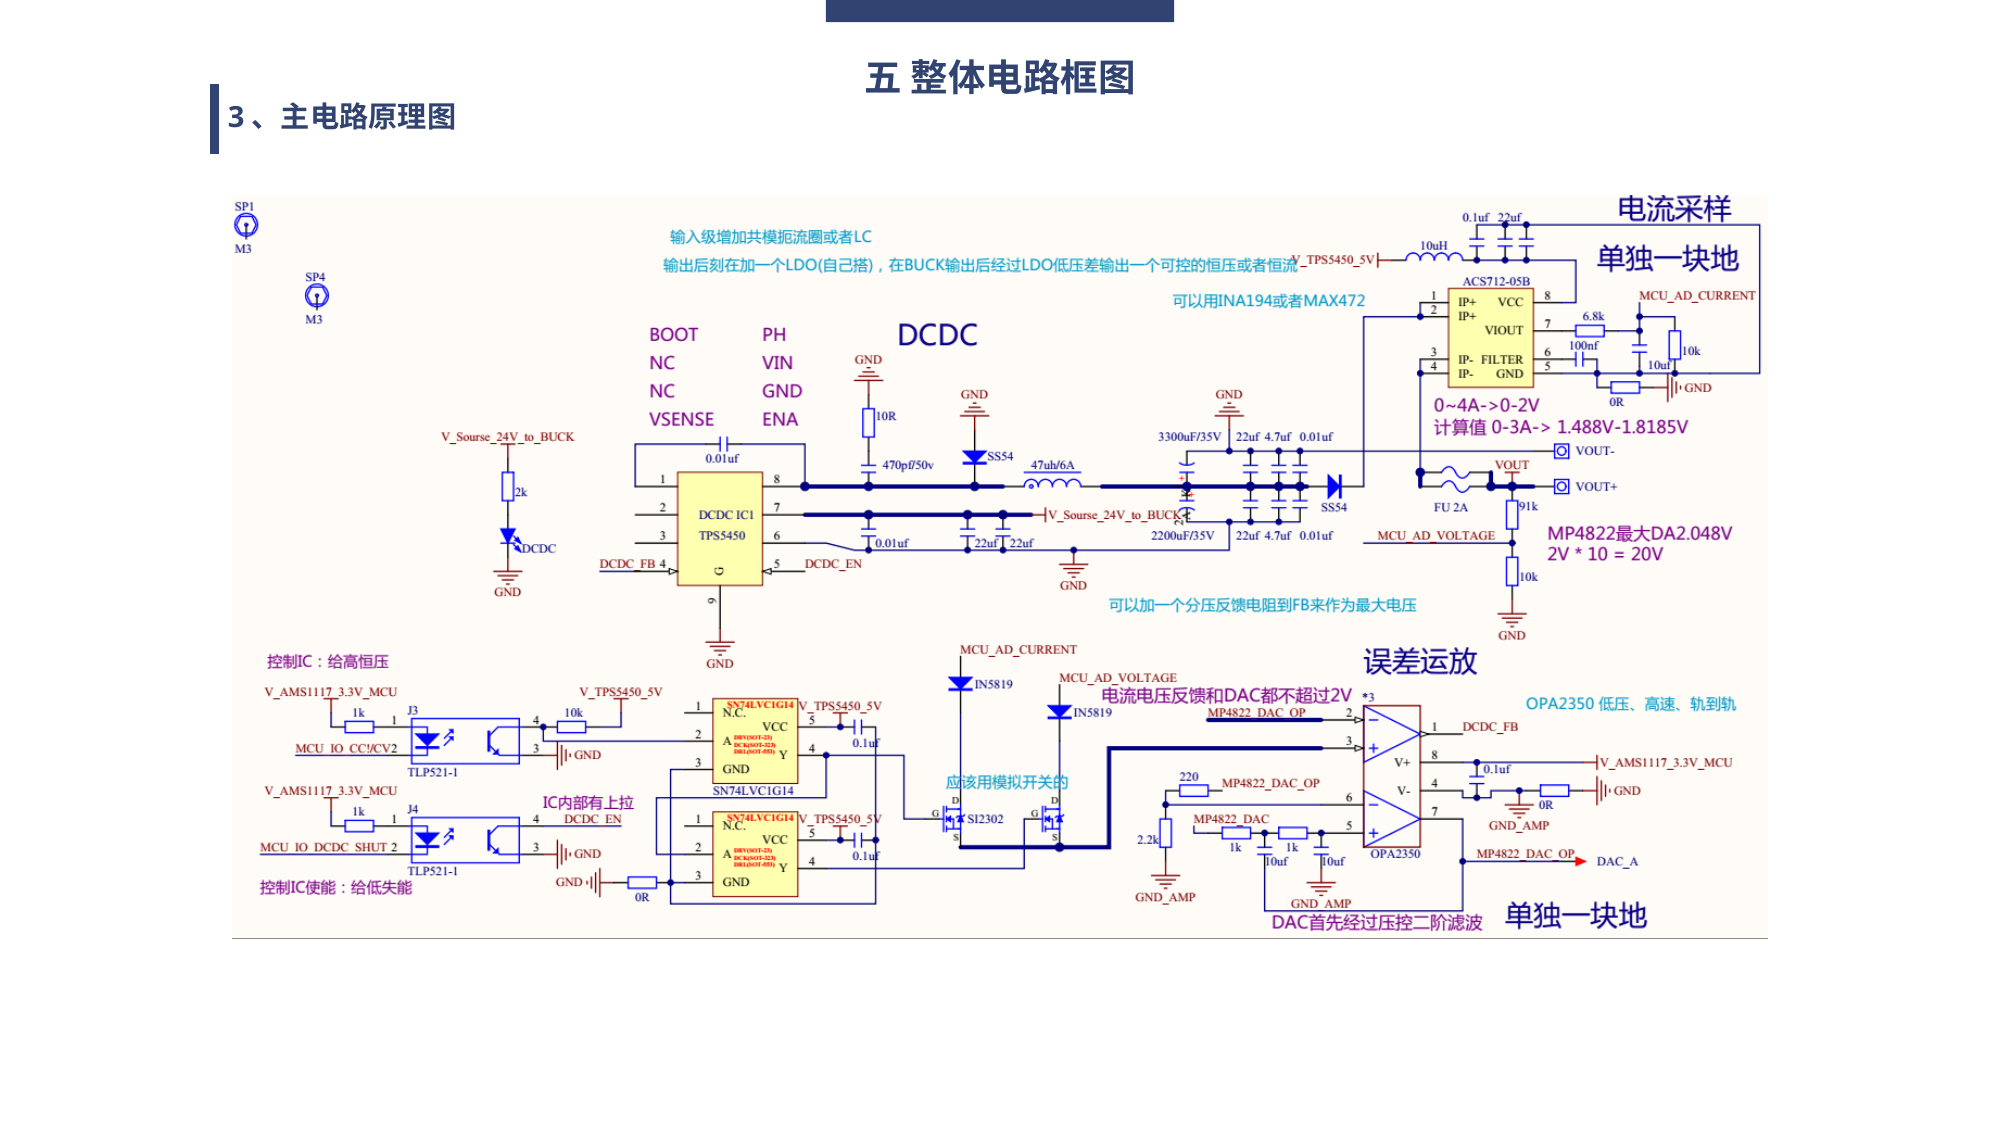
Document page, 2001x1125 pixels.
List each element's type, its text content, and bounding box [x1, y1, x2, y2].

picture [231, 195, 1768, 939]
text_box 3、主电路原理图 [219, 90, 472, 141]
text_box 五 整体电路框图 [849, 47, 1151, 107]
